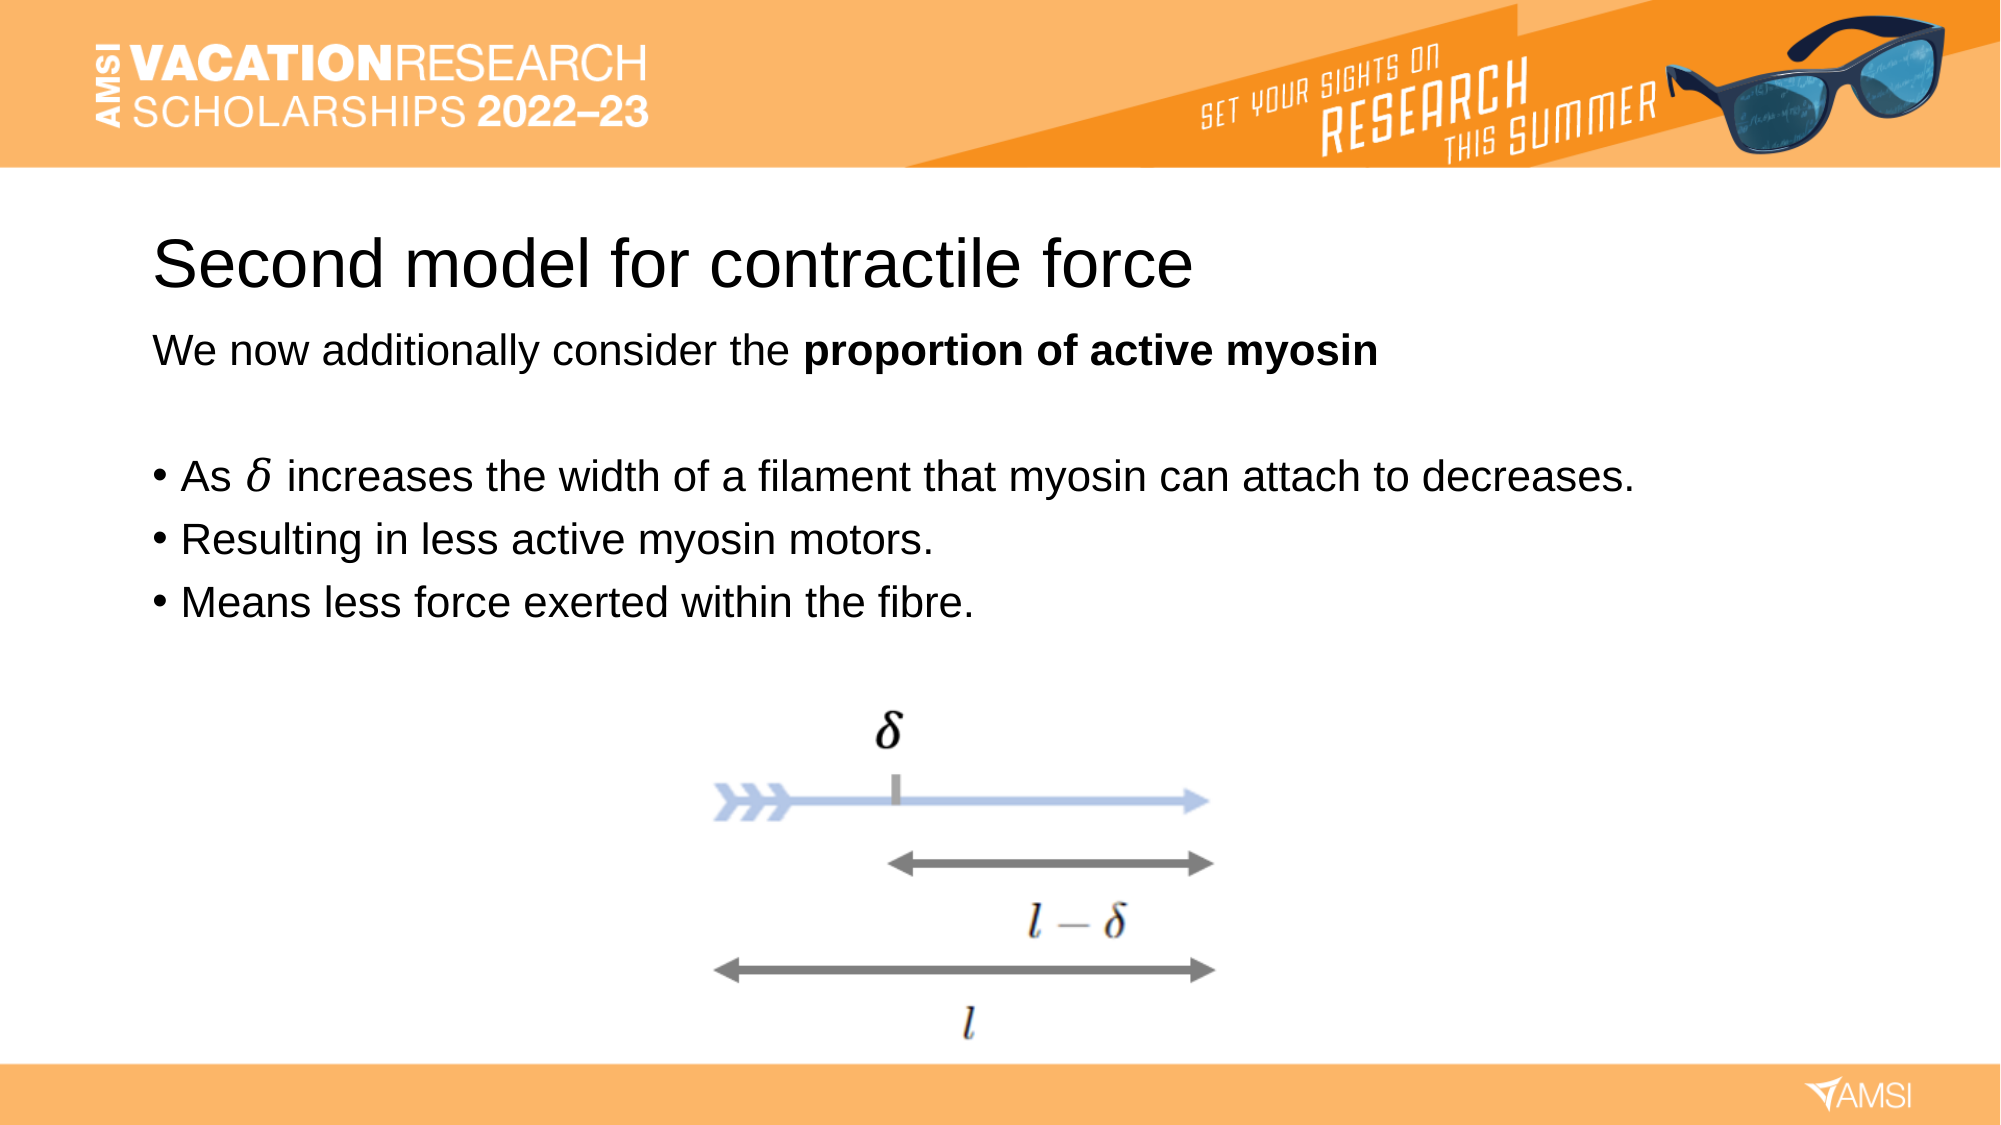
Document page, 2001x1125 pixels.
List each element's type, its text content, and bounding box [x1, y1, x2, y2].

list We now additionally consider the proportion of active myosin As 𝛿 increases the width of a filament that myosin can attach to decreases. Resulting in less active myosin motors. Means less force exerted within the fibre. [137, 320, 1818, 1030]
picture [0, 0, 2001, 1125]
title Second model for contractile force [137, 193, 1771, 320]
